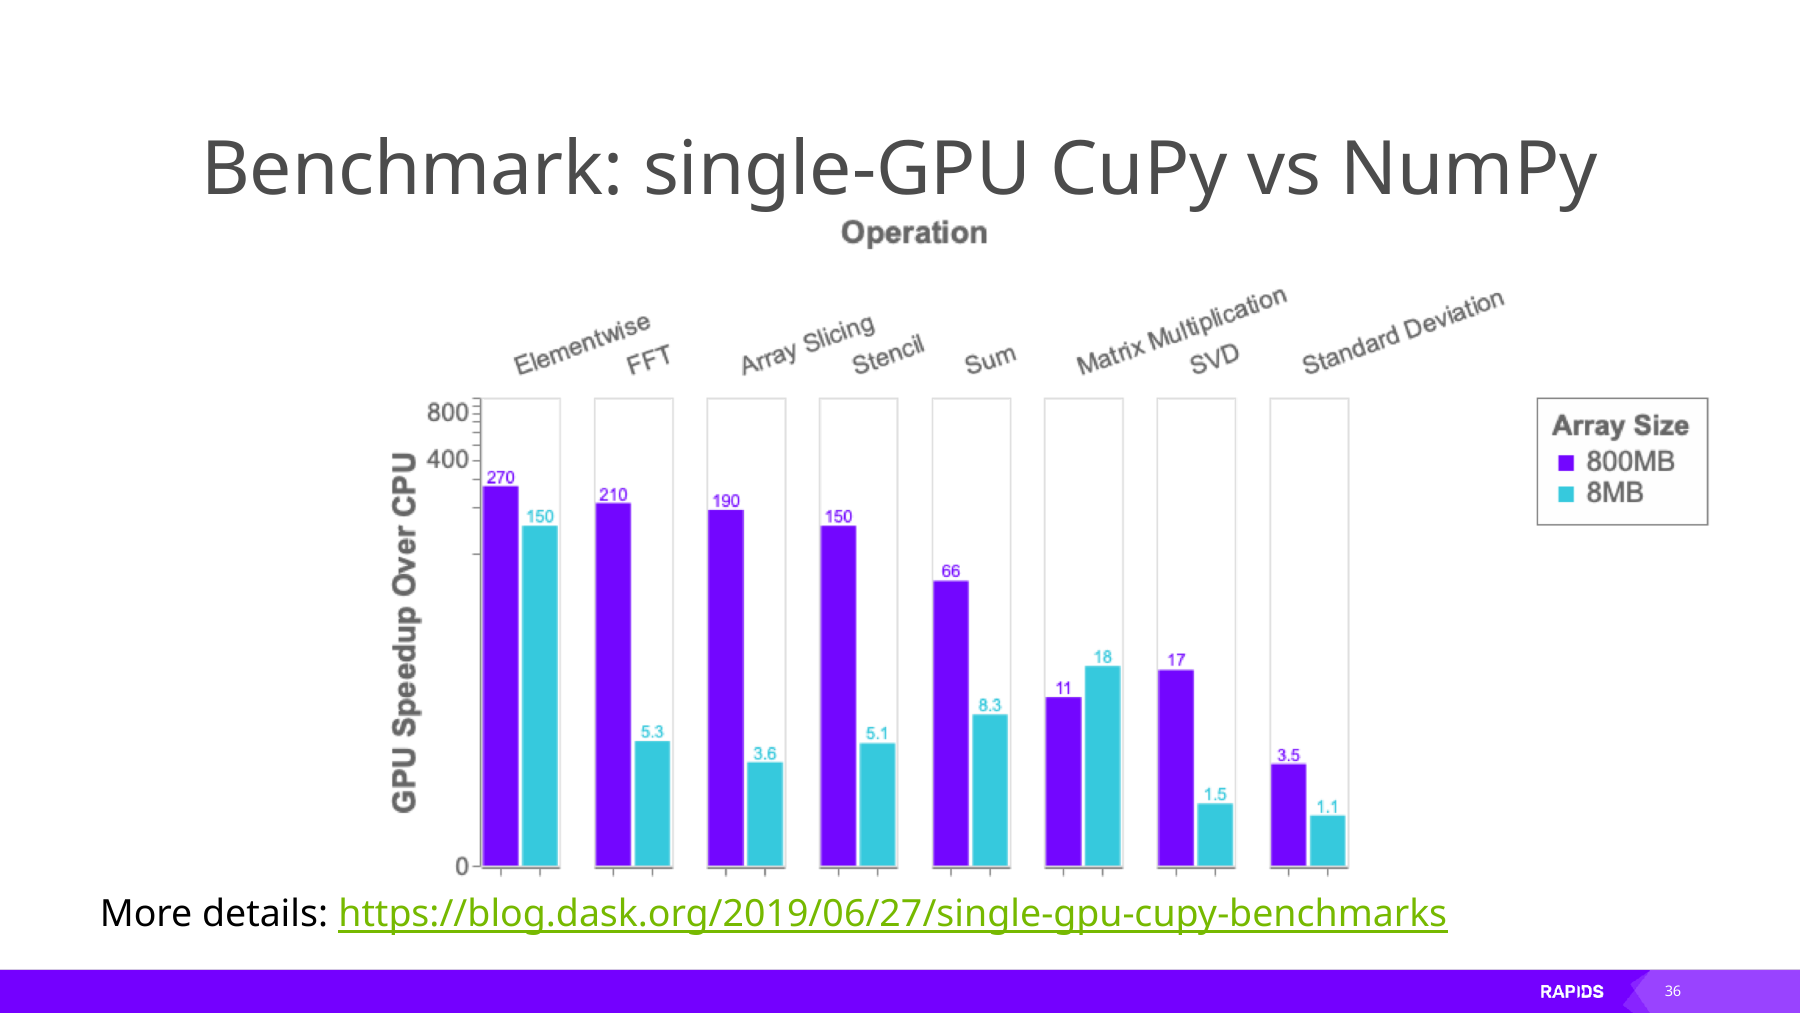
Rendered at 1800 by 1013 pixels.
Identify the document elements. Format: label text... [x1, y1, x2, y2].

picture [0, 0, 1800, 1013]
title Benchmark: single-GPU CuPy vs NumPy [81, 120, 1719, 218]
list More details: https://blog.dask.org/2019/06/27/single-gpu-cupy-benchmarks [84, 345, 1717, 955]
